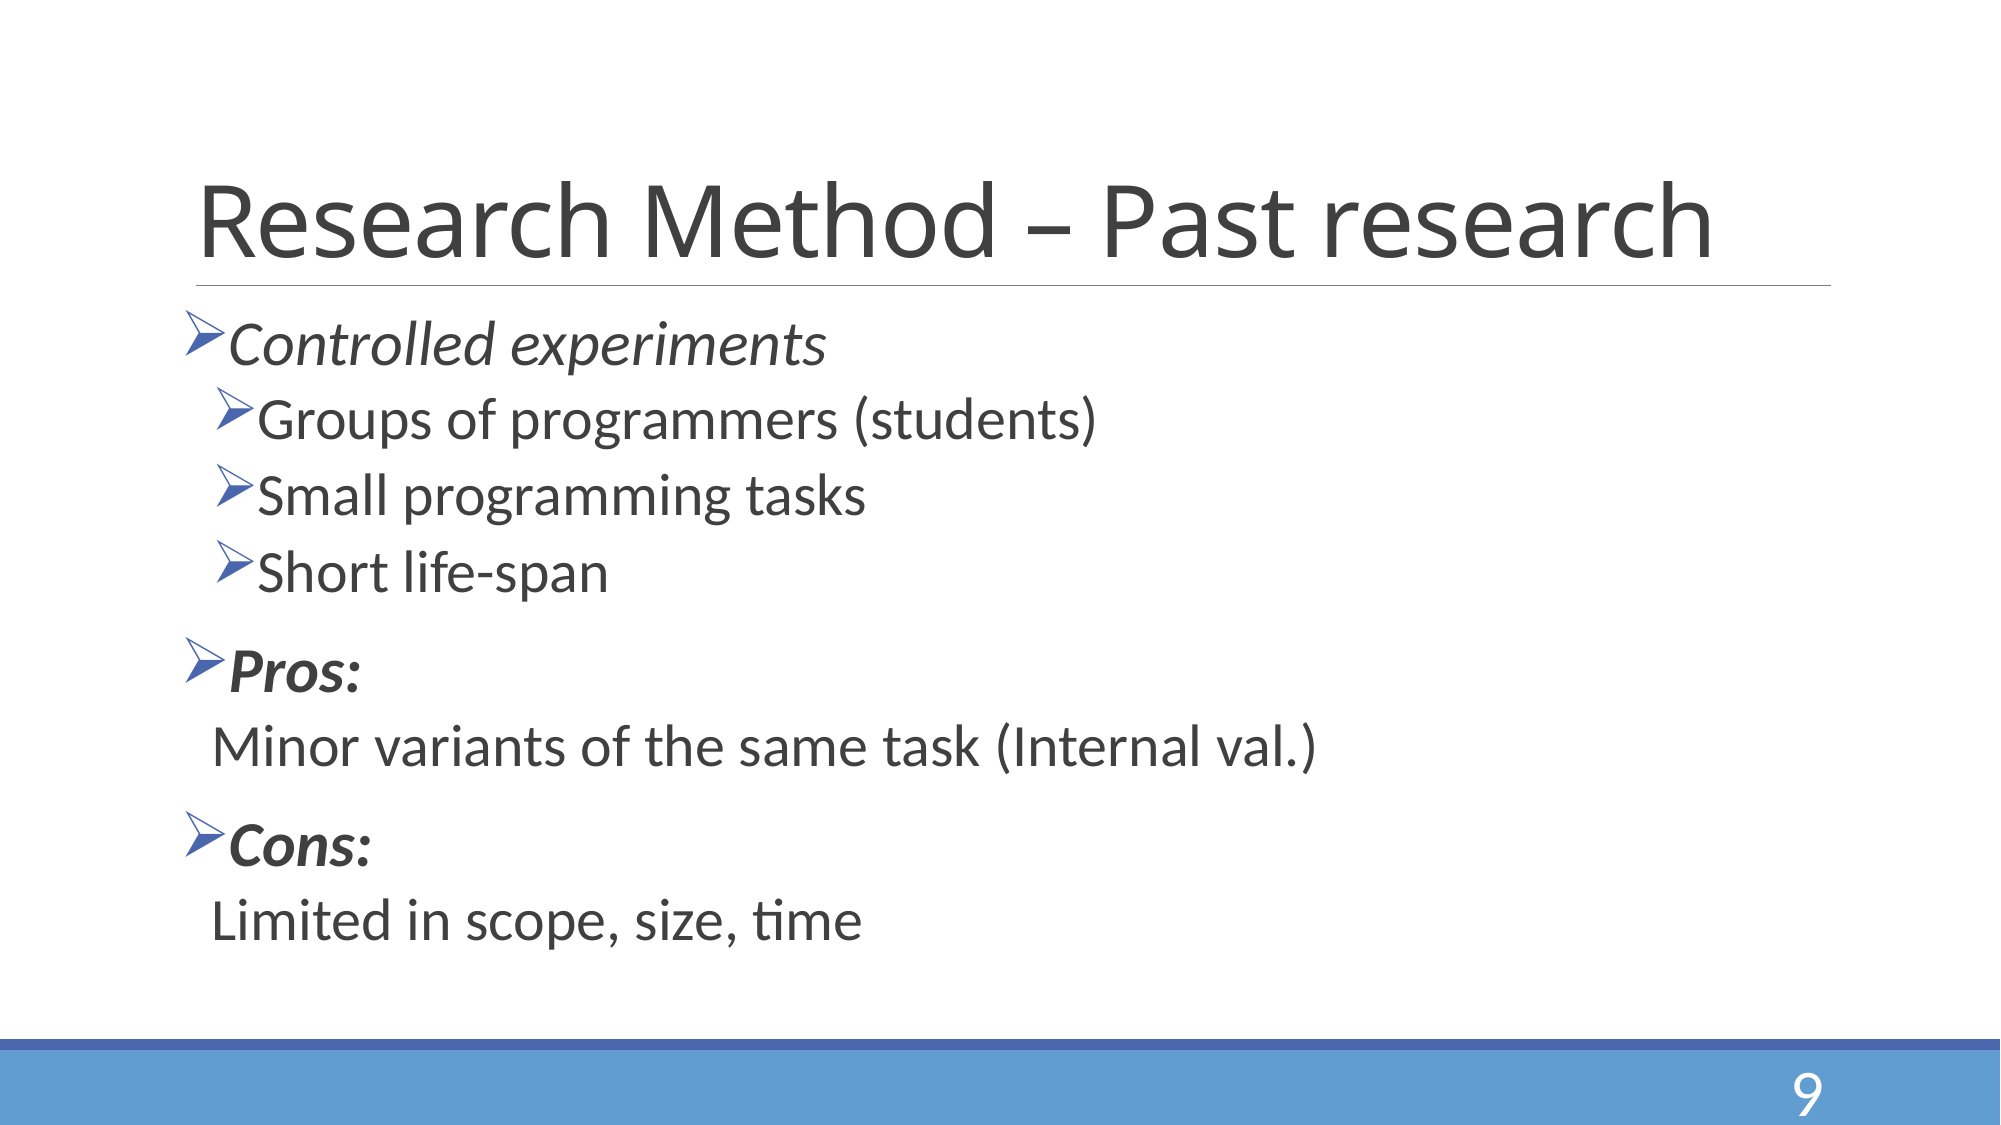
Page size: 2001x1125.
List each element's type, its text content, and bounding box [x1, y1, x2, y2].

title Research Method – Past research [180, 47, 1830, 285]
slide_number 9 [1624, 1059, 1840, 1120]
list Controlled experiments Groups of programmers (students) Small programming tasks Short life-span Pros: Minor variants of the same task (Internal val.) Cons: Limited in scope, size, time [180, 302, 1830, 963]
